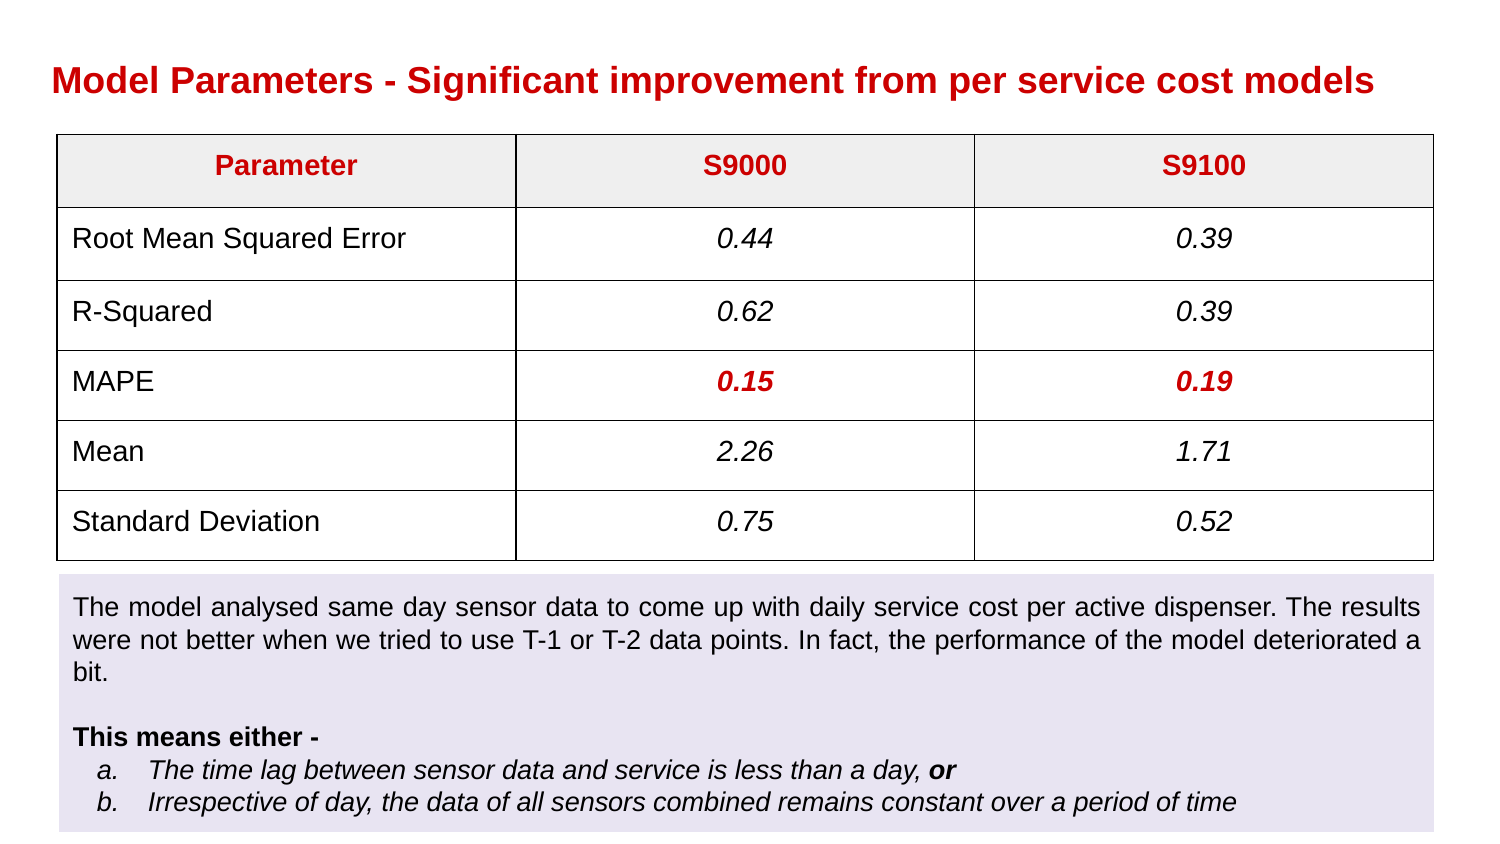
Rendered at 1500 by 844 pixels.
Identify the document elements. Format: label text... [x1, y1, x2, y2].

table_cell MAPE [58, 351, 515, 420]
table_header S9100 [975, 135, 1433, 207]
table_cell Standard Deviation [58, 491, 515, 560]
table_cell R-Squared [58, 281, 515, 350]
table_cell 0.39 [975, 281, 1433, 350]
table_cell Root Mean Squared Error [58, 208, 515, 280]
table_cell Mean [58, 421, 515, 490]
table_header S9000 [517, 135, 974, 207]
table_cell 0.52 [975, 491, 1433, 560]
text_box Model Parameters - Significant improvement from per service cost models [36, 41, 1473, 114]
table_cell 0.44 [517, 208, 974, 280]
table_cell 0.19 [975, 351, 1433, 420]
table_cell 0.75 [517, 491, 974, 560]
table_cell 0.62 [517, 281, 974, 350]
text_box The model analysed same day sensor data to come up with daily service cost per active dispenser. The results were not better when we tried to use T-1 or T-2 data points. In fact, the performance of the model deteriorated a bit. This means either - The time lag between sensor data and service is less than a day, or Irrespective of day, the data of all sensors combined remains constant over a period of time [57, 573, 1435, 834]
table_cell 2.26 [517, 421, 974, 490]
table_cell 1.71 [975, 421, 1433, 490]
table_header Parameter [58, 135, 515, 207]
table_cell 0.15 [517, 351, 974, 420]
table_cell 0.39 [975, 208, 1433, 280]
